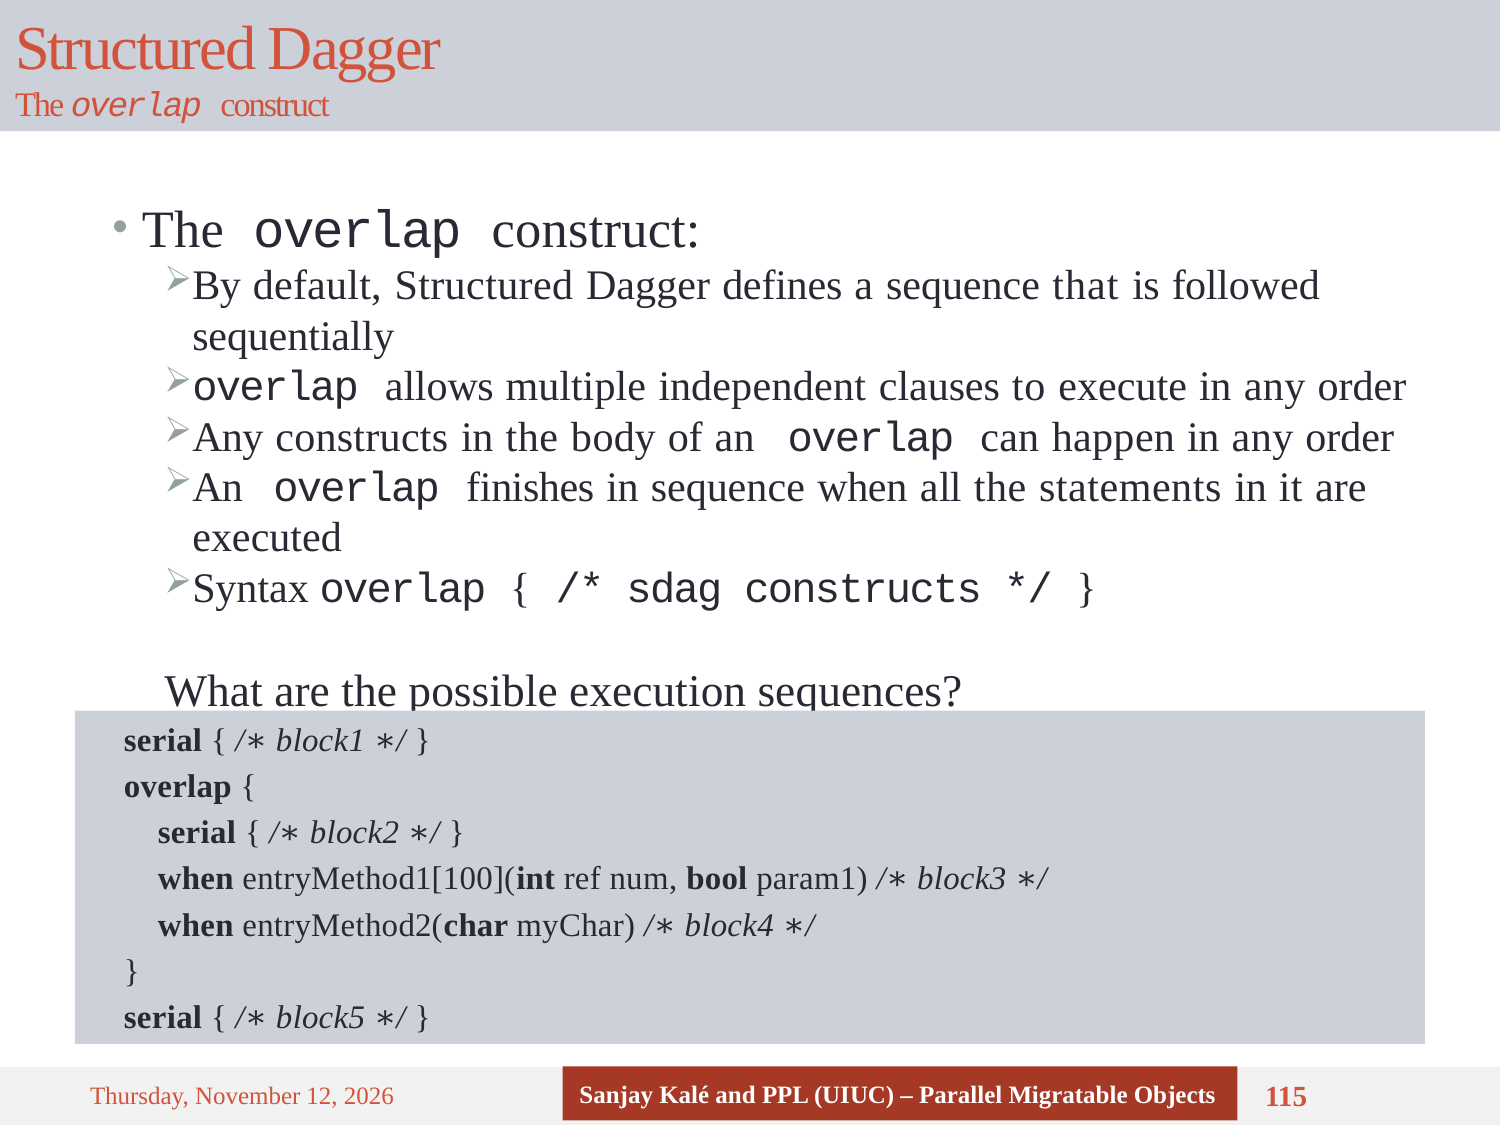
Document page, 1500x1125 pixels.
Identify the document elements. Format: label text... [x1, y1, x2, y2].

title Structured Dagger The overlap construct [0, 0, 1500, 132]
slide_number 115 [1250, 1067, 1425, 1122]
footer Sanjay Kalé and PPL (UIUC) – Parallel Migratable Objects [562, 1066, 1238, 1121]
list The overlap construct: By default, Structured Dagger defines a sequence that is followed sequentially overlap allows multiple independent clauses to execute in any order Any constructs in the body of an overlap can happen in any order An overlap finishes in sequence when all the statements in it are executed Syntax overlap { /* sdag constructs */ } What are the possible execution sequences? [75, 187, 1425, 710]
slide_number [75, 1067, 550, 1122]
text_box serial { /∗ block1 ∗/ } overlap { serial { /∗ block2 ∗/ } when entryMethod1[100](int ref num, bool param1) /∗ block3 ∗/ when entryMethod2(char myChar) /∗ block4 ∗/ } serial { /∗ block5 ∗/ } [74, 710, 1425, 1044]
